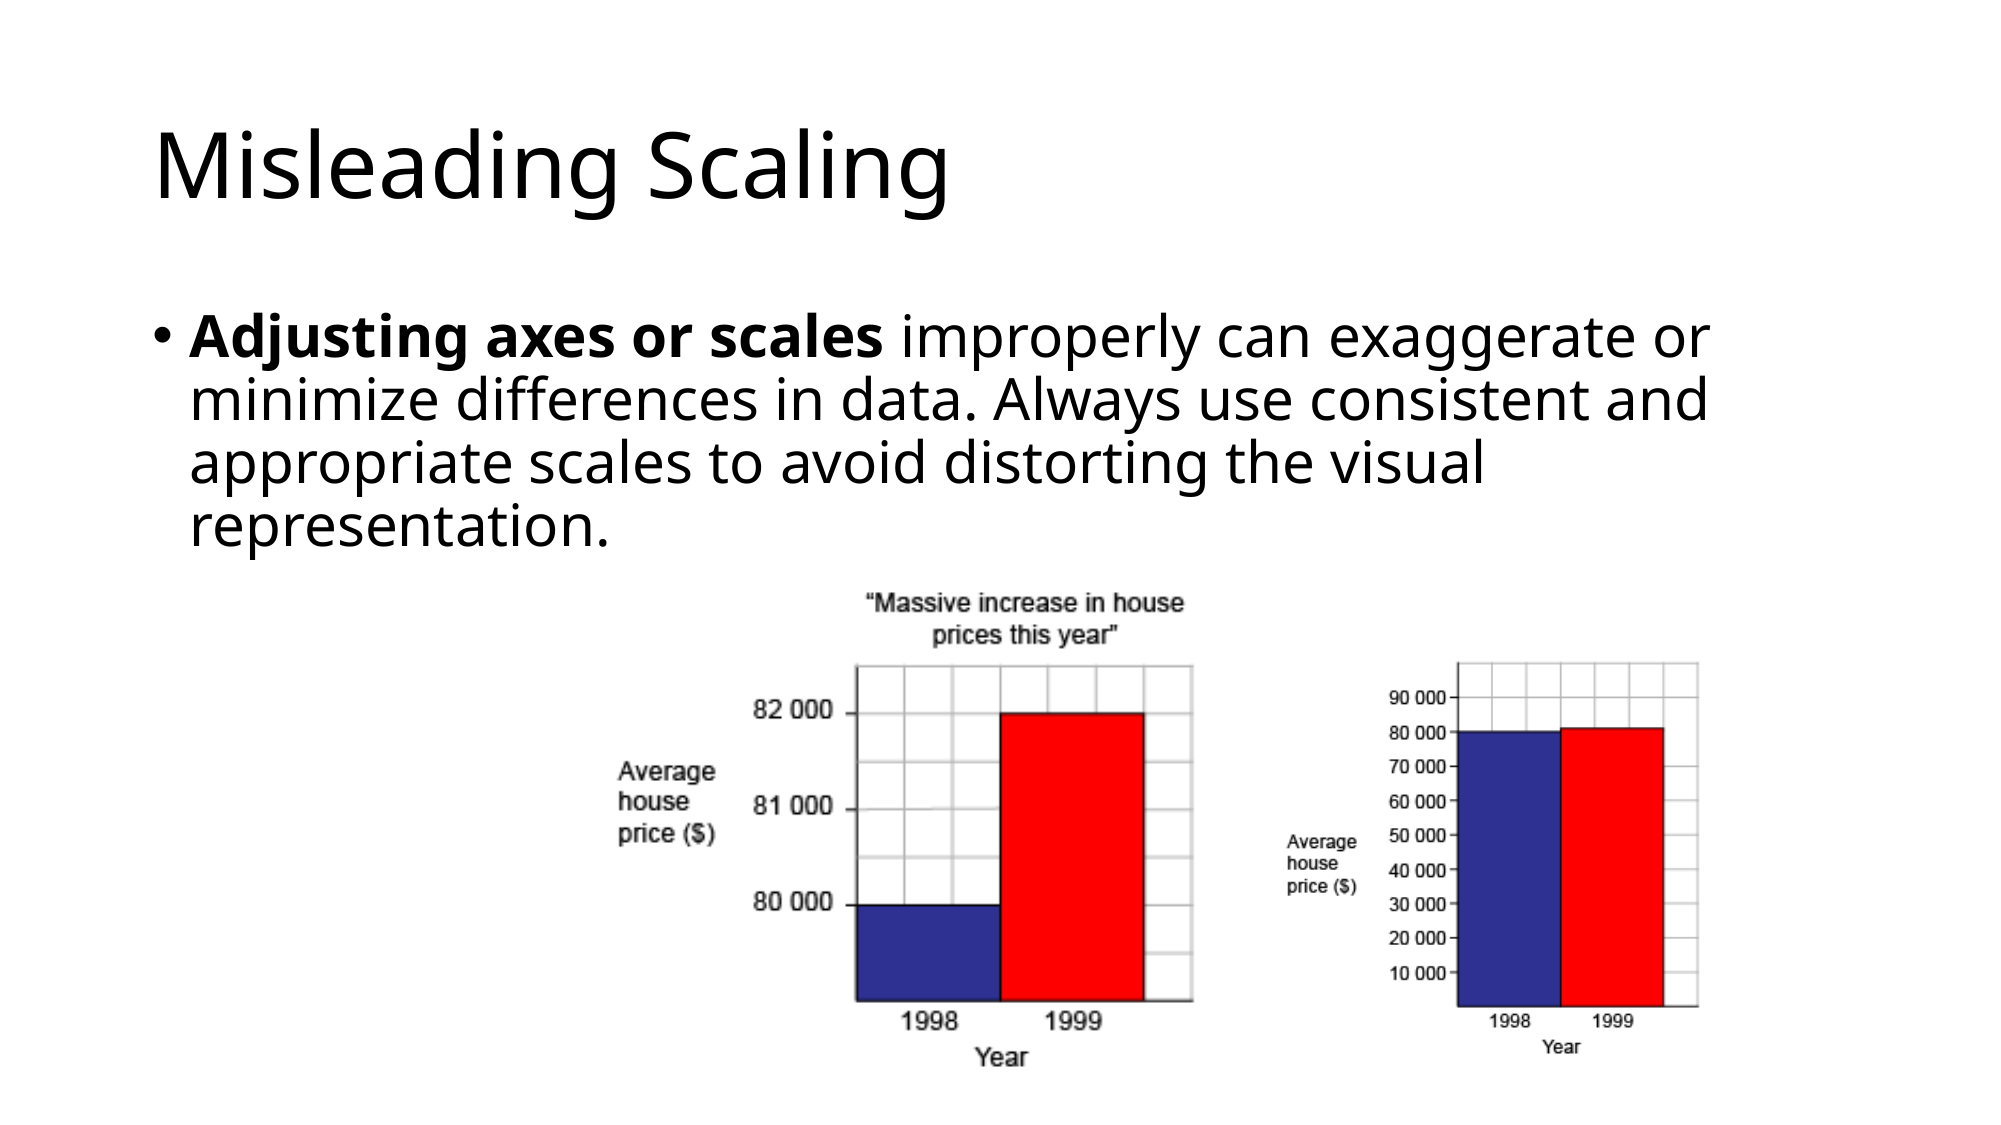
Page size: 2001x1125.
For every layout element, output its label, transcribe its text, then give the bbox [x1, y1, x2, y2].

list Adjusting axes or scales improperly can exaggerate or minimize differences in data. Always use consistent and appropriate scales to avoid distorting the visual representation. [137, 299, 1863, 1014]
picture [607, 509, 1206, 1085]
picture [1278, 654, 1707, 1066]
title Misleading Scaling [137, 59, 1863, 278]
